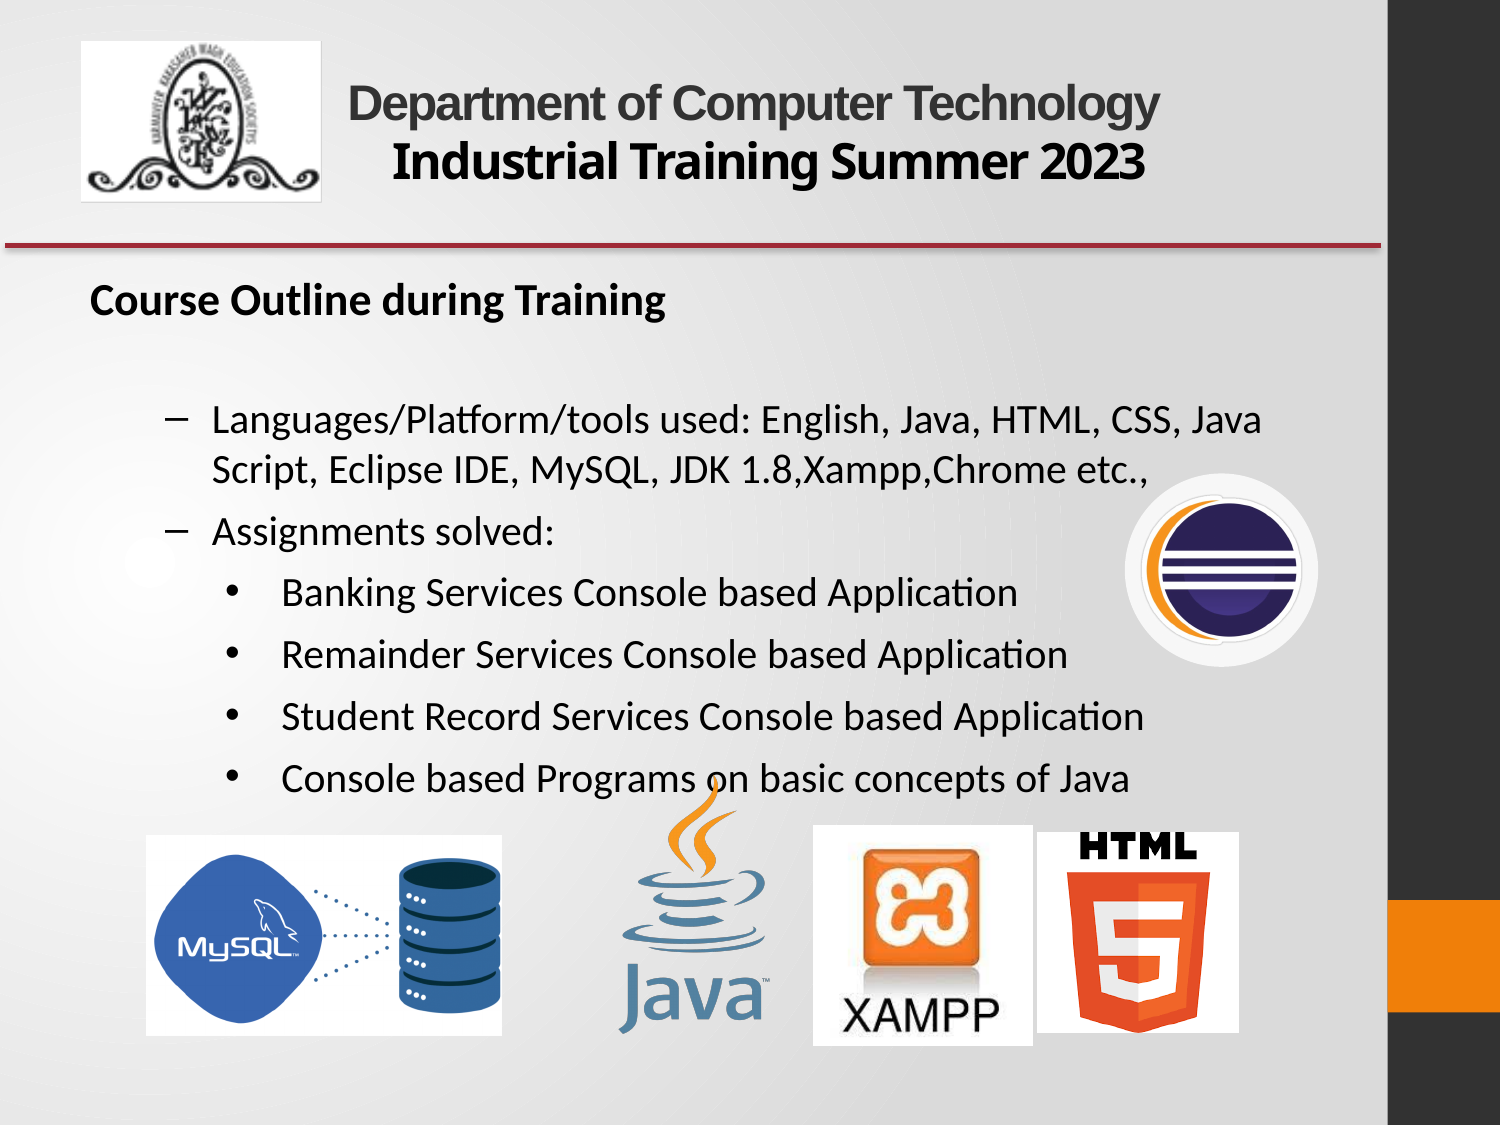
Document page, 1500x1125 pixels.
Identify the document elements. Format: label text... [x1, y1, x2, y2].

picture [80, 41, 325, 207]
picture [1124, 472, 1319, 668]
picture [812, 825, 1034, 1046]
list Course Outline during Training Languages/Platform/tools used: English, Java, HTML, CSS, Java Script, Eclipse IDE, MySQL, JDK 1.8,Xampp,Chrome etc., Assignments solved: Banking Services Console based Application Remainder Services Console based Application Student Record Services Console based Application Console based Programs on basic concepts of Java [75, 262, 1325, 1050]
text_box Department of Computer Technology Industrial Training Summer 2023 [68, 41, 1319, 229]
picture [145, 834, 503, 1036]
picture [615, 771, 772, 1036]
picture [1037, 831, 1239, 1034]
